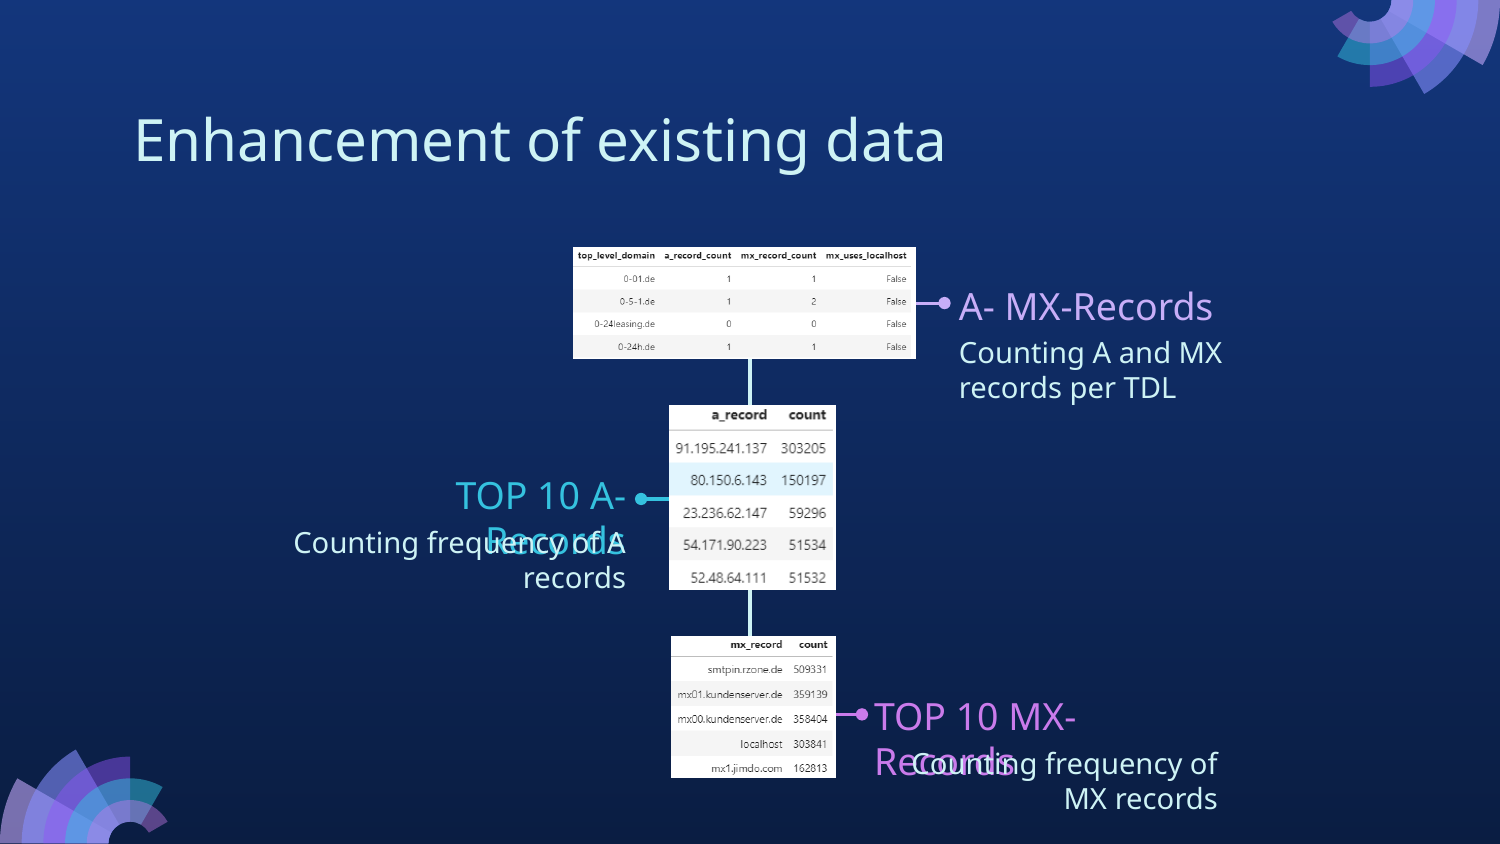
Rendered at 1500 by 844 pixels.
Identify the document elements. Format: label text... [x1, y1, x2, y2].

text_box A- MX-Records [943, 267, 1262, 319]
text_box TOP 10 A-Records [323, 457, 641, 509]
title Enhancement of existing data [118, 88, 1382, 183]
text_box Counting A and MX records per TDL [943, 319, 1318, 410]
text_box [640, 500, 664, 505]
picture [669, 404, 837, 590]
text_box TOP 10 MX-Records [859, 678, 1177, 730]
text_box Counting frequency of MX records [859, 730, 1233, 825]
text_box Counting frequency of A records [267, 509, 642, 604]
picture [572, 247, 916, 359]
picture [671, 635, 836, 778]
